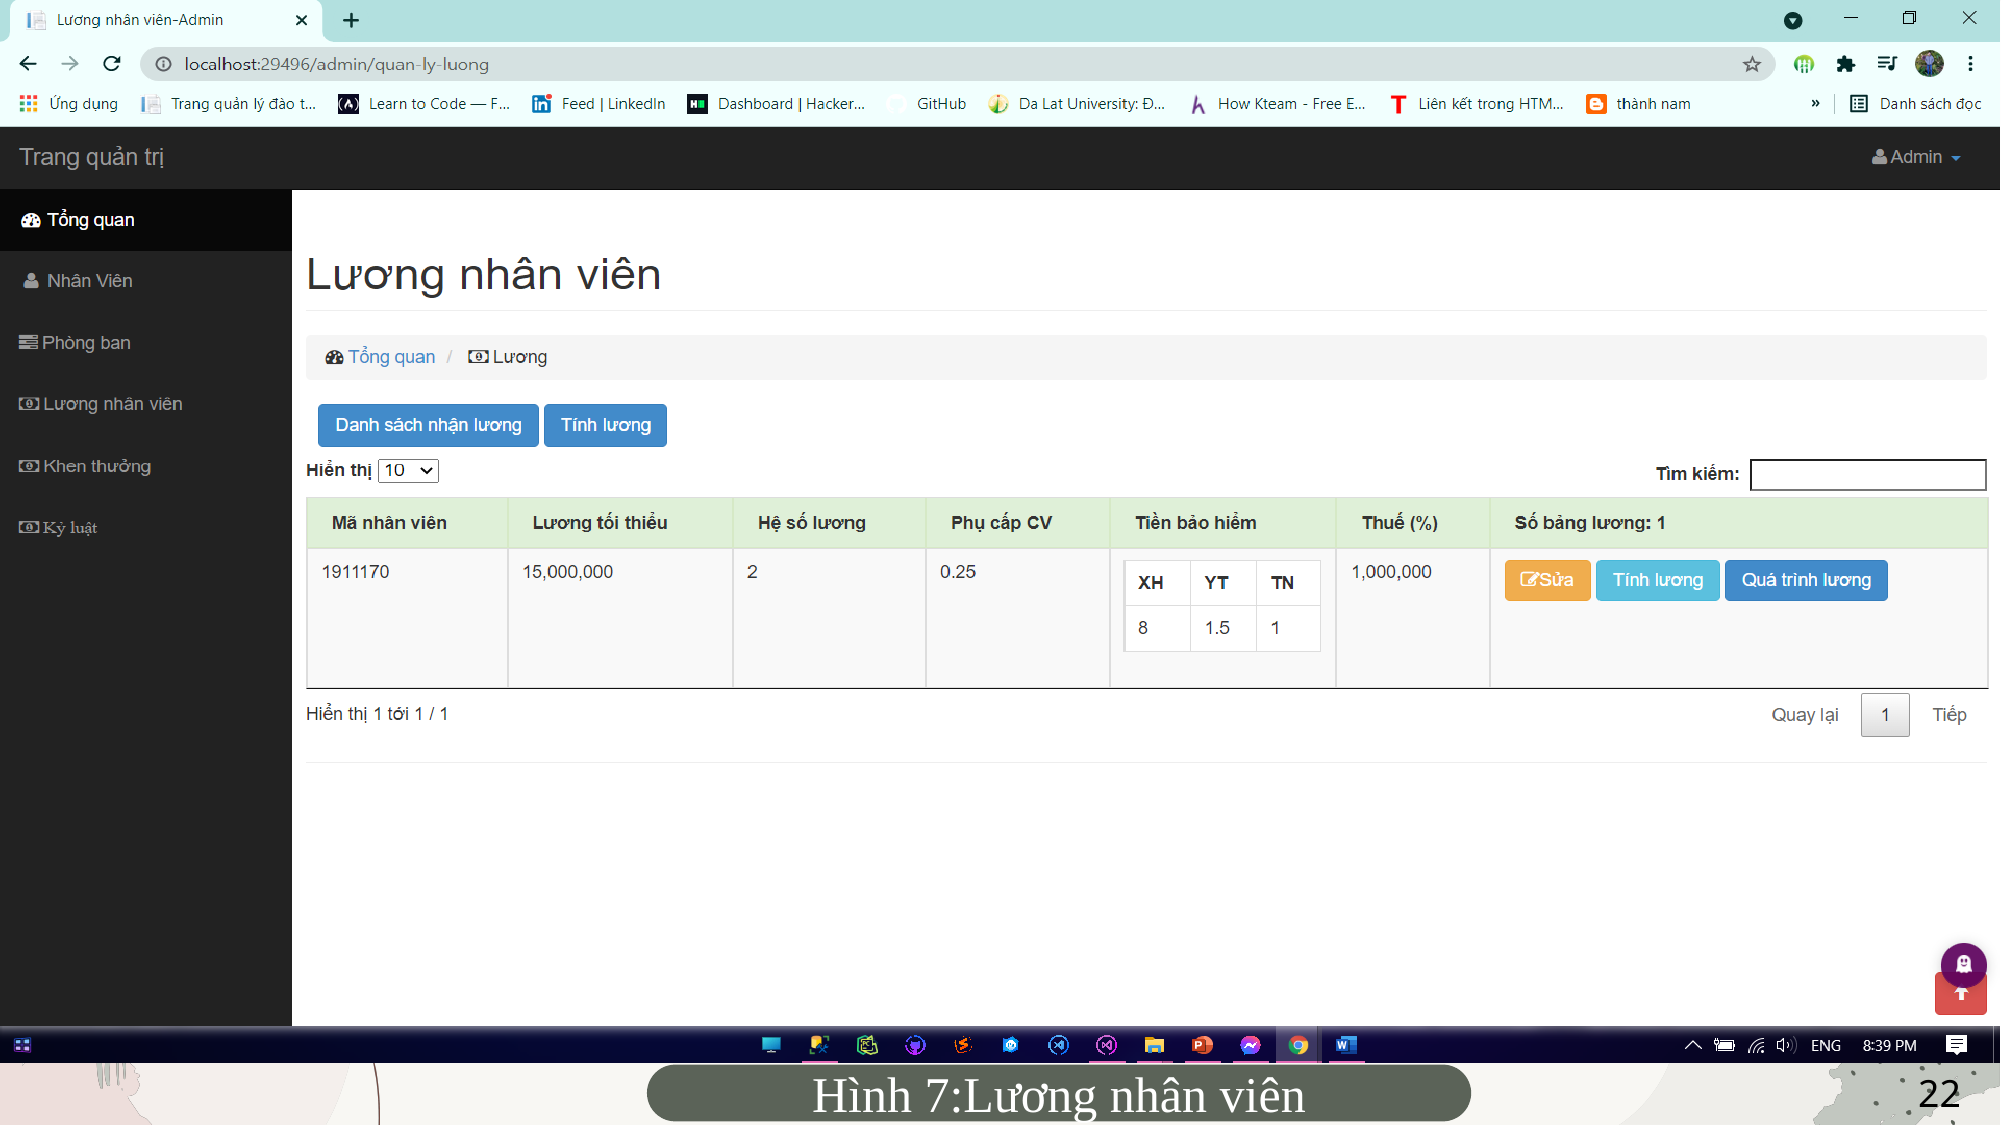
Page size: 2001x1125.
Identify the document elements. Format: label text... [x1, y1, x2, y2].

picture [0, 0, 2001, 1125]
text_box 22 [1903, 1063, 2000, 1123]
text_box Hình 7:Lương nhân viên [645, 1063, 1473, 1123]
